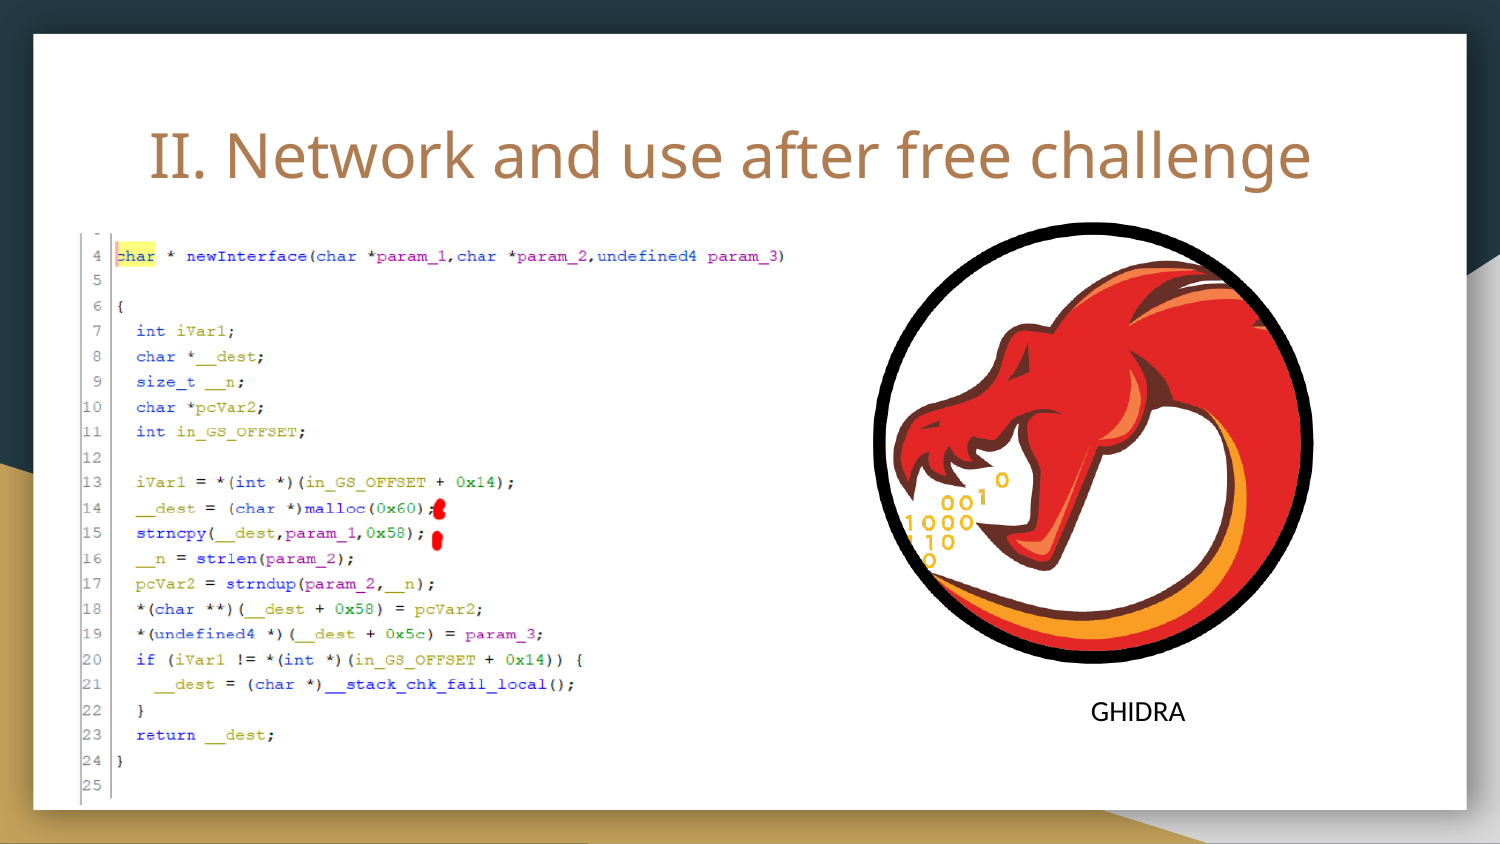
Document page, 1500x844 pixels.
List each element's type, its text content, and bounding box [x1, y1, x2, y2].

picture [870, 220, 1316, 665]
title II. Network and use after free challenge [134, 101, 1366, 258]
text_box GHIDRA [899, 677, 1377, 743]
picture [65, 220, 812, 806]
